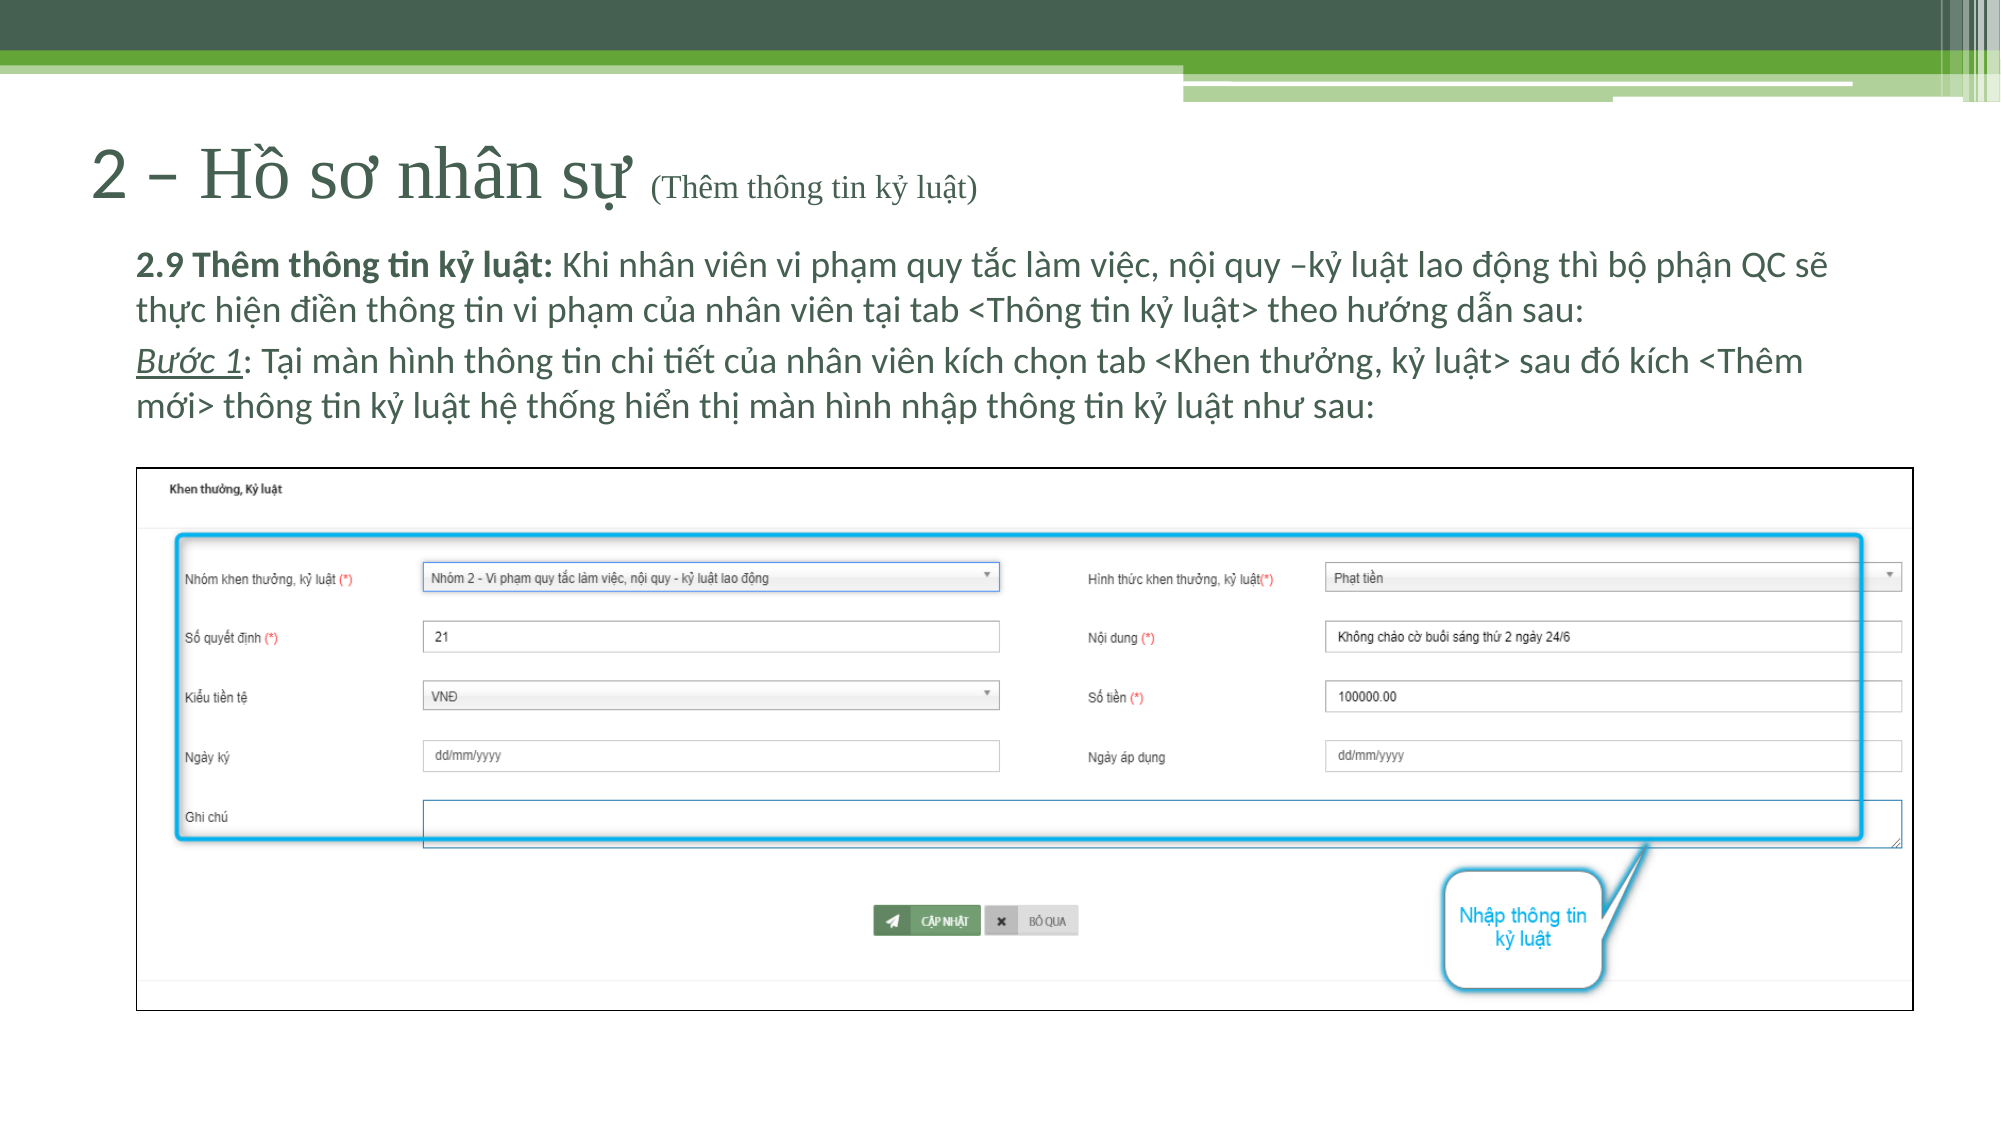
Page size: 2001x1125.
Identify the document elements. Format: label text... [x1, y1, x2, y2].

picture [137, 468, 1913, 1011]
title 2 – Hồ sơ nhân sự (Thêm thông tin kỷ luật) [75, 112, 1875, 225]
list 2.9 Thêm thông tin kỷ luật: Khi nhân viên vi phạm quy tắc làm việc, nội quy –kỷ luật lao động thì bộ phận QC sẽ thực hiện điền thông tin vi phạm của nhân viên tại tab <Thông tin kỷ luật> theo hướng dẫn sau: Bước 1: Tại màn hình thông tin chi tiết của nhân viên kích chọn tab <Khen thưởng, kỷ luật> sau đó kích <Thêm mới> thông tin kỷ luật hệ thống hiển thị màn hình nhập thông tin kỷ luật như sau: [75, 225, 1875, 935]
